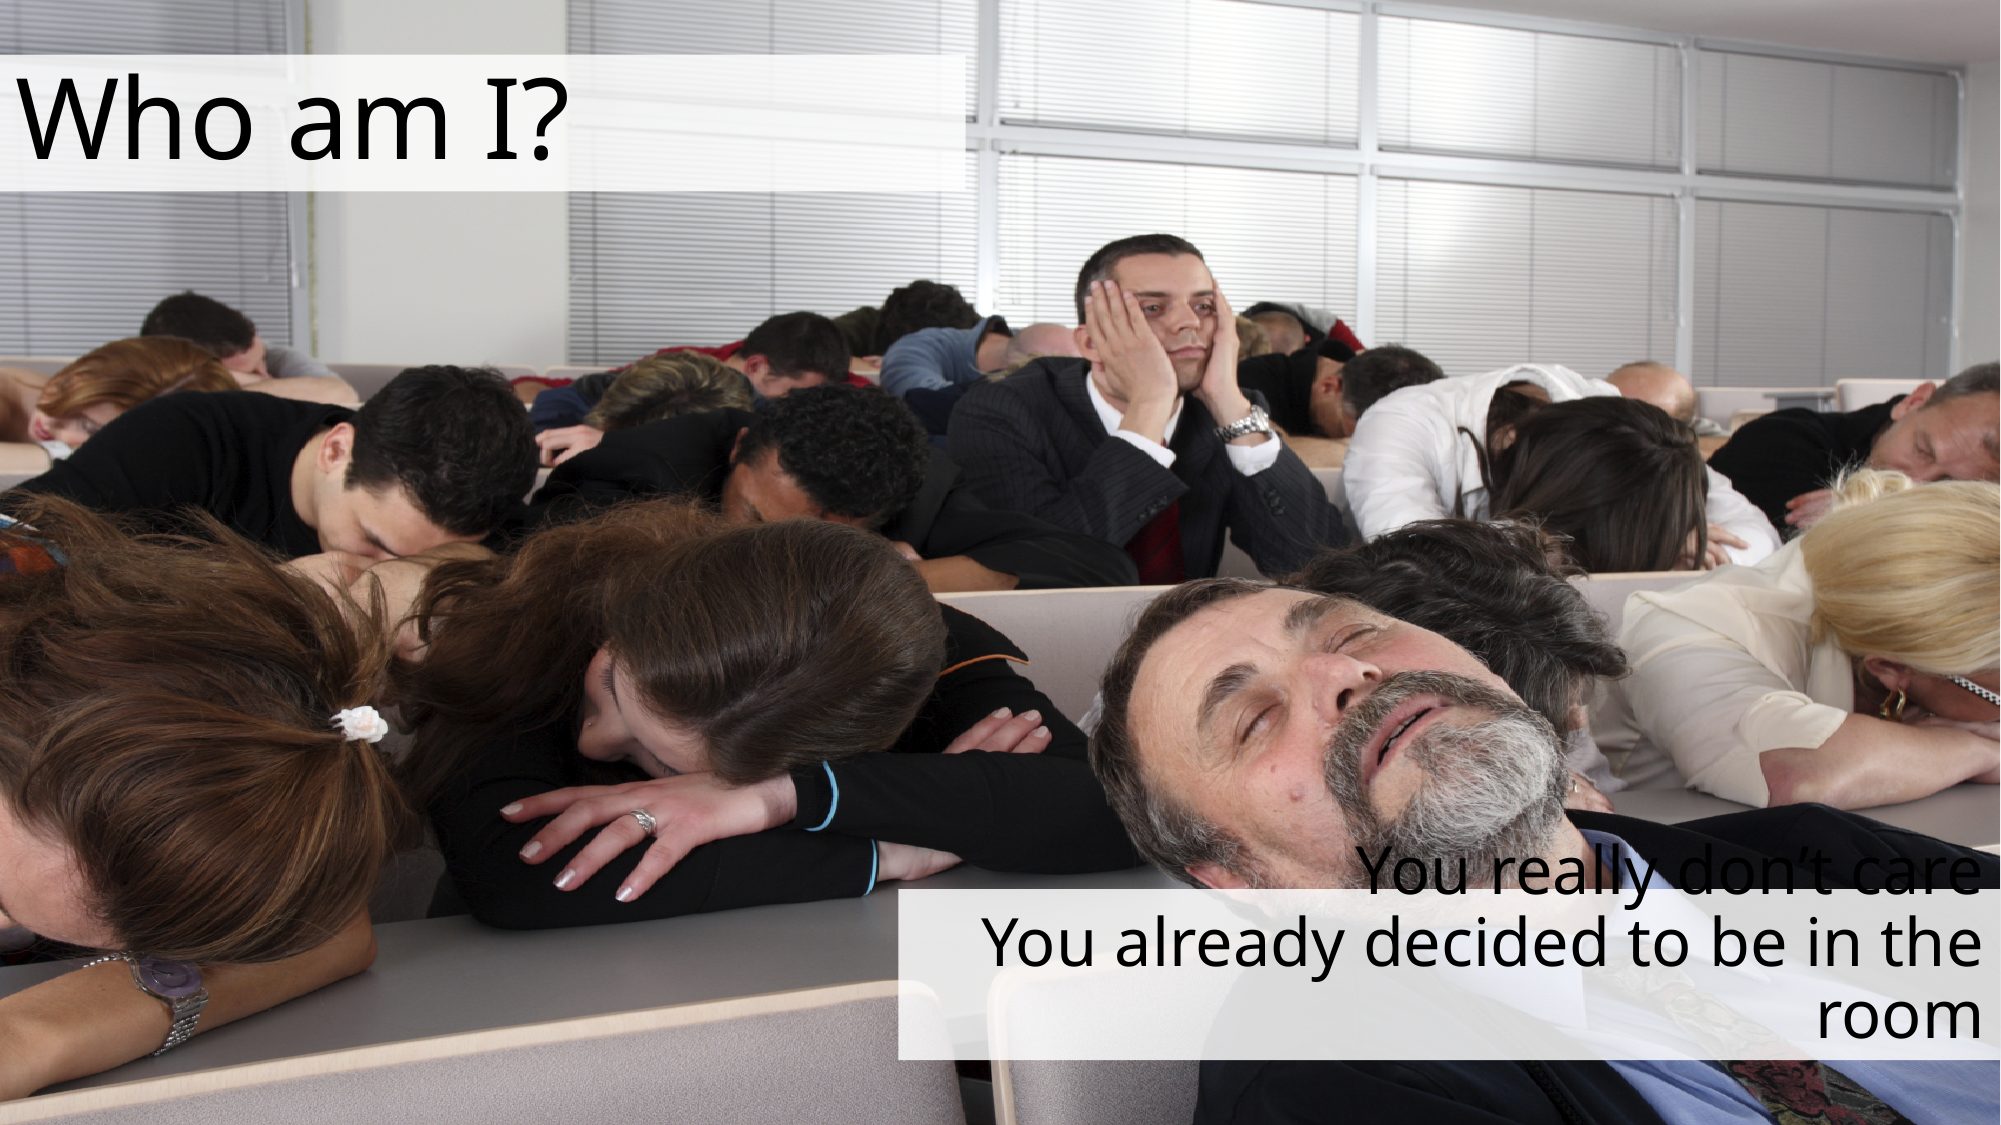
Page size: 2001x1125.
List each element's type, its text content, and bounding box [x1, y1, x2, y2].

text_box You really don’t care You already decided to be in the room [898, 889, 2000, 1061]
picture [0, 0, 2001, 1125]
title Who am I? [0, 54, 966, 192]
